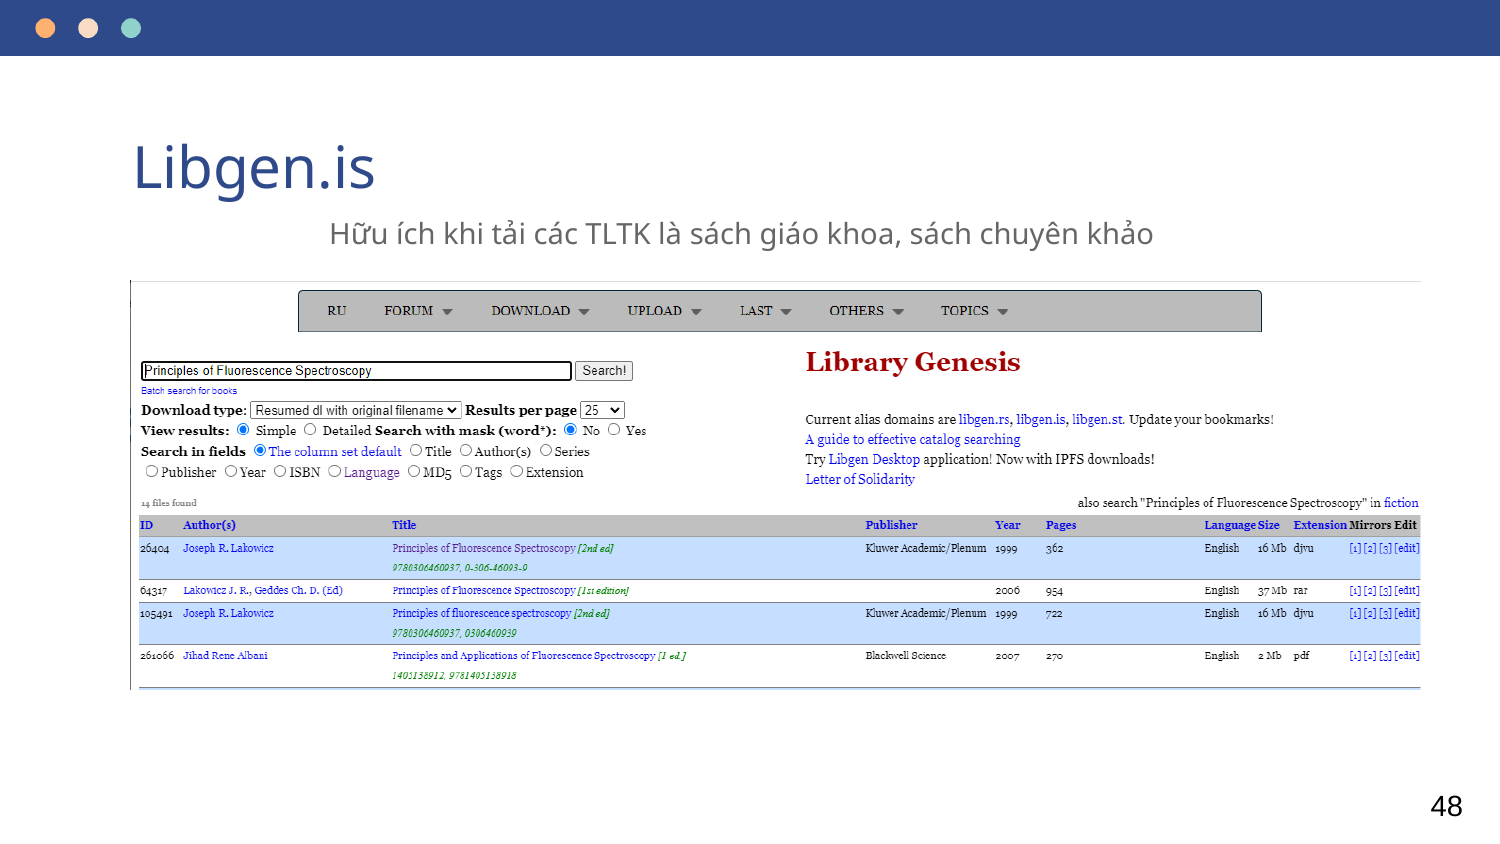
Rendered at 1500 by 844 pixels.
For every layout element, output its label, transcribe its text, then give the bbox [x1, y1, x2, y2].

text_box 48 [1415, 780, 1479, 830]
picture [130, 280, 1421, 690]
title Libgen.is [117, 102, 1011, 179]
subtitle Hữu ích khi tải các TLTK là sách giáo khoa, sách chuyên khảo [170, 200, 1290, 279]
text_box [0, 0, 1500, 57]
